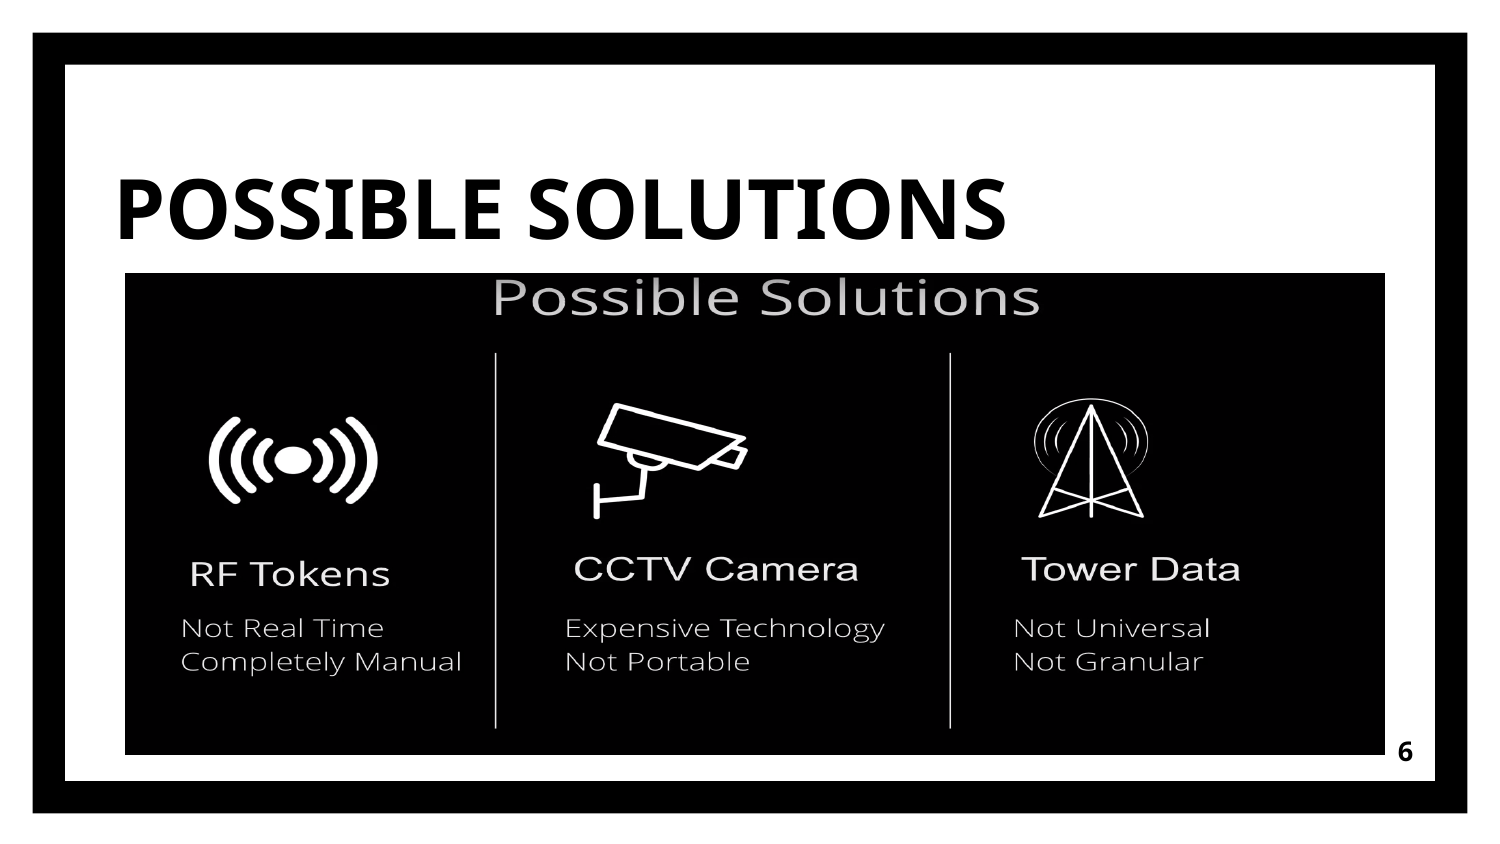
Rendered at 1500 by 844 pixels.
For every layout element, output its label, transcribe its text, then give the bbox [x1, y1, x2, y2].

title POSSIBLE SOLUTIONS [98, 135, 1358, 271]
picture [125, 273, 1386, 756]
slide_number ‹#› [1338, 720, 1429, 786]
